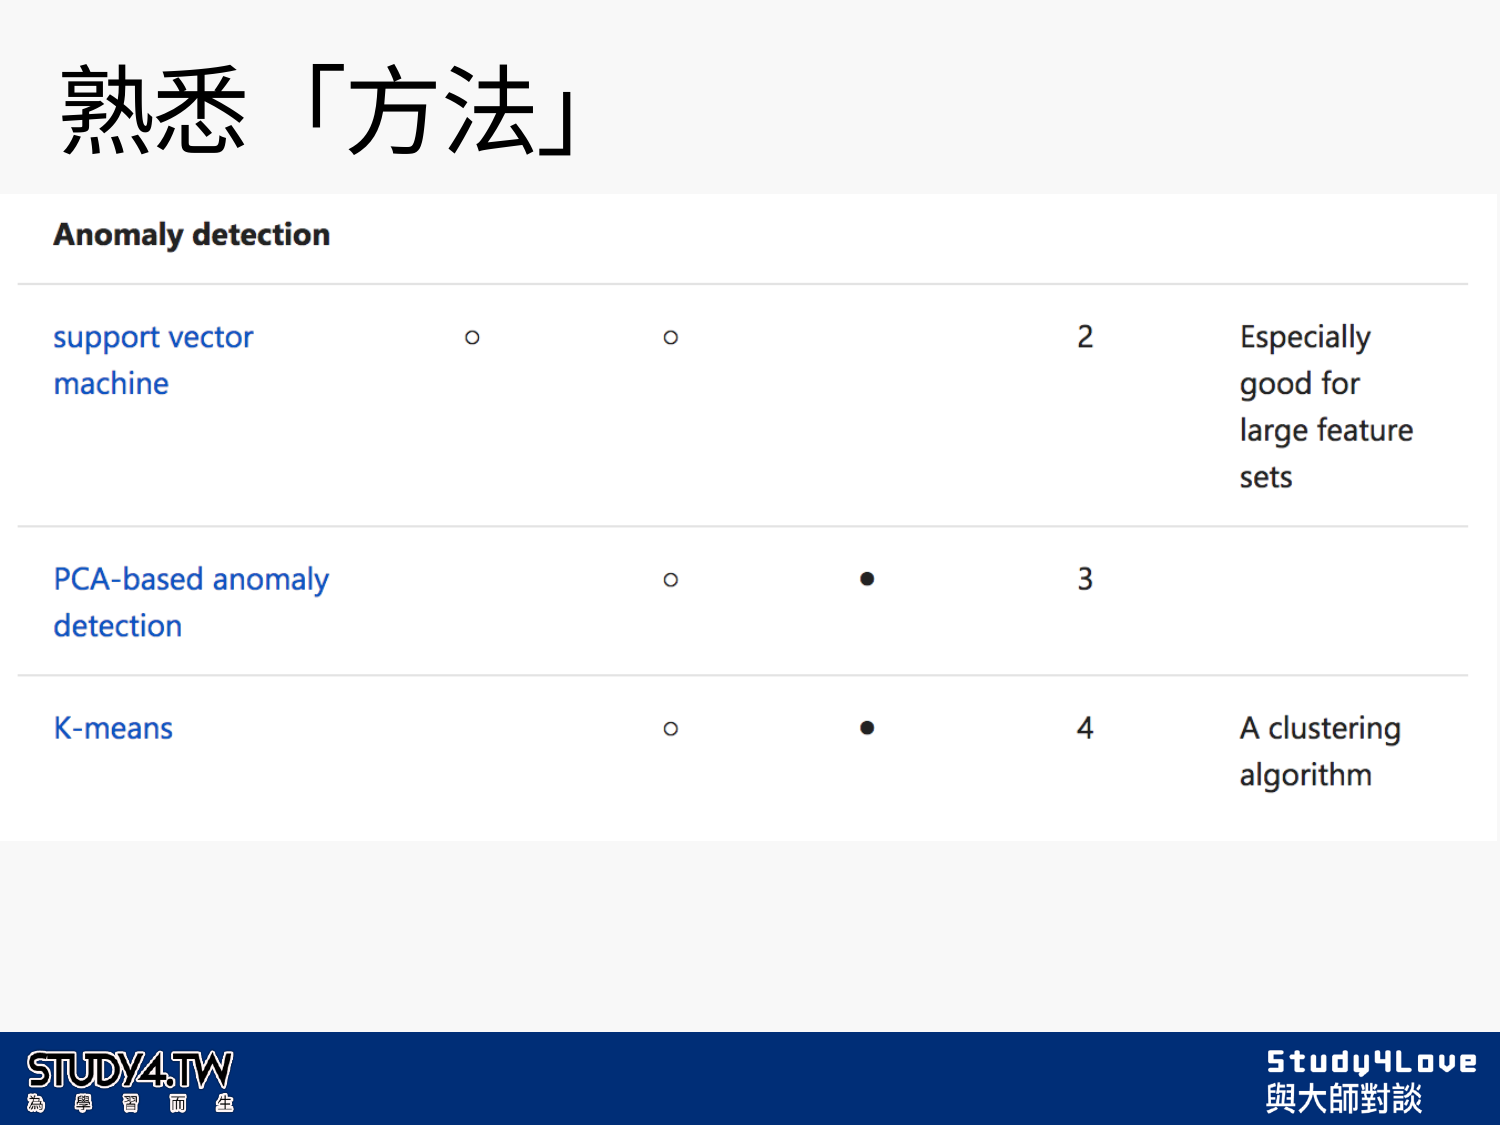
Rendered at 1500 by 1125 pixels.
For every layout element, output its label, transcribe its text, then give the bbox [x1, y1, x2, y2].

picture [1258, 1039, 1481, 1122]
title 熟悉「方法」 [33, 47, 1468, 194]
picture [19, 1040, 242, 1117]
picture [0, 194, 1498, 841]
